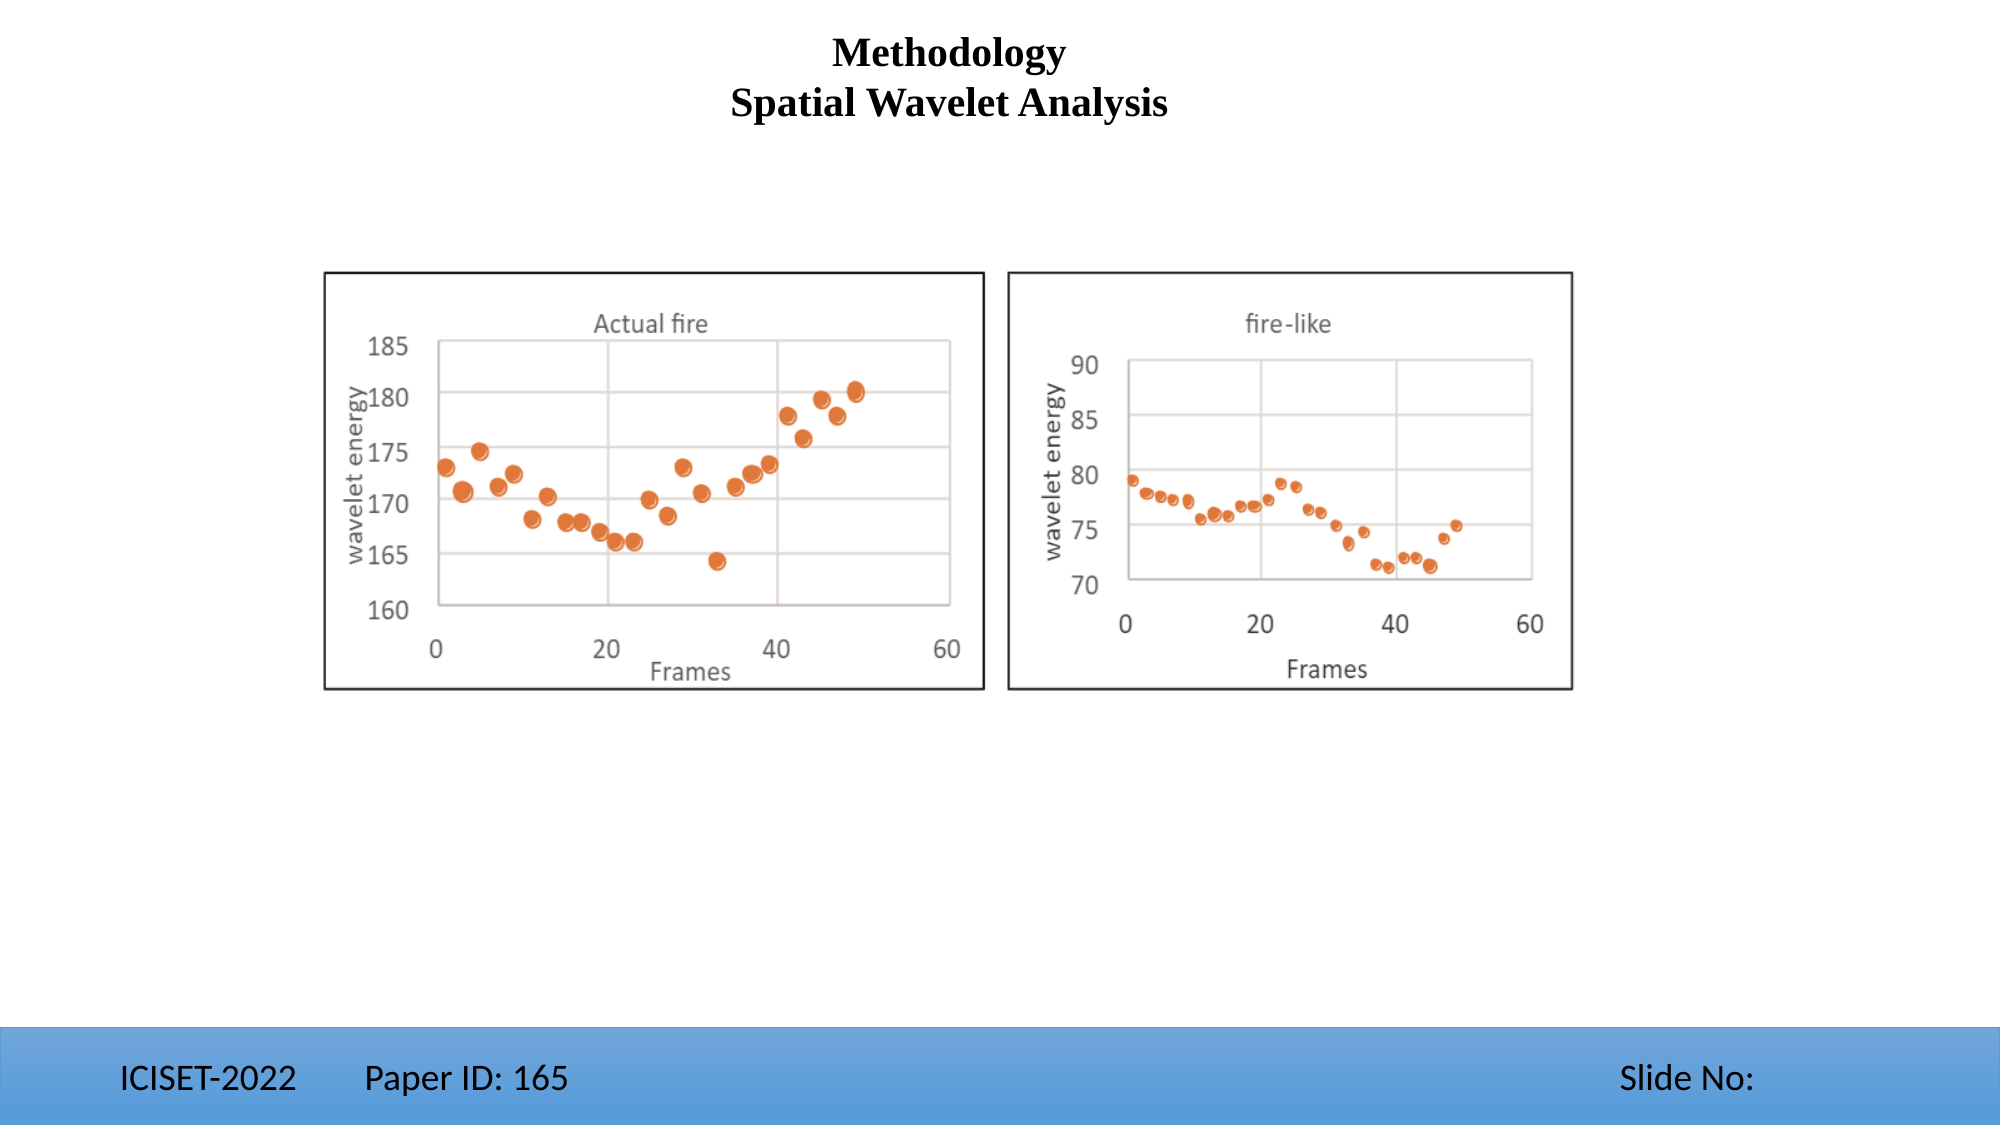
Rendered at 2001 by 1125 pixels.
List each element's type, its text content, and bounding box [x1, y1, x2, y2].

text_box [0, 1027, 2000, 1125]
picture [311, 258, 1588, 707]
text_box Methodology Spatial Wavelet Analysis [631, 17, 1269, 133]
text_box ICISET-2022 Paper ID: 165 Slide No: [105, 1045, 1957, 1106]
